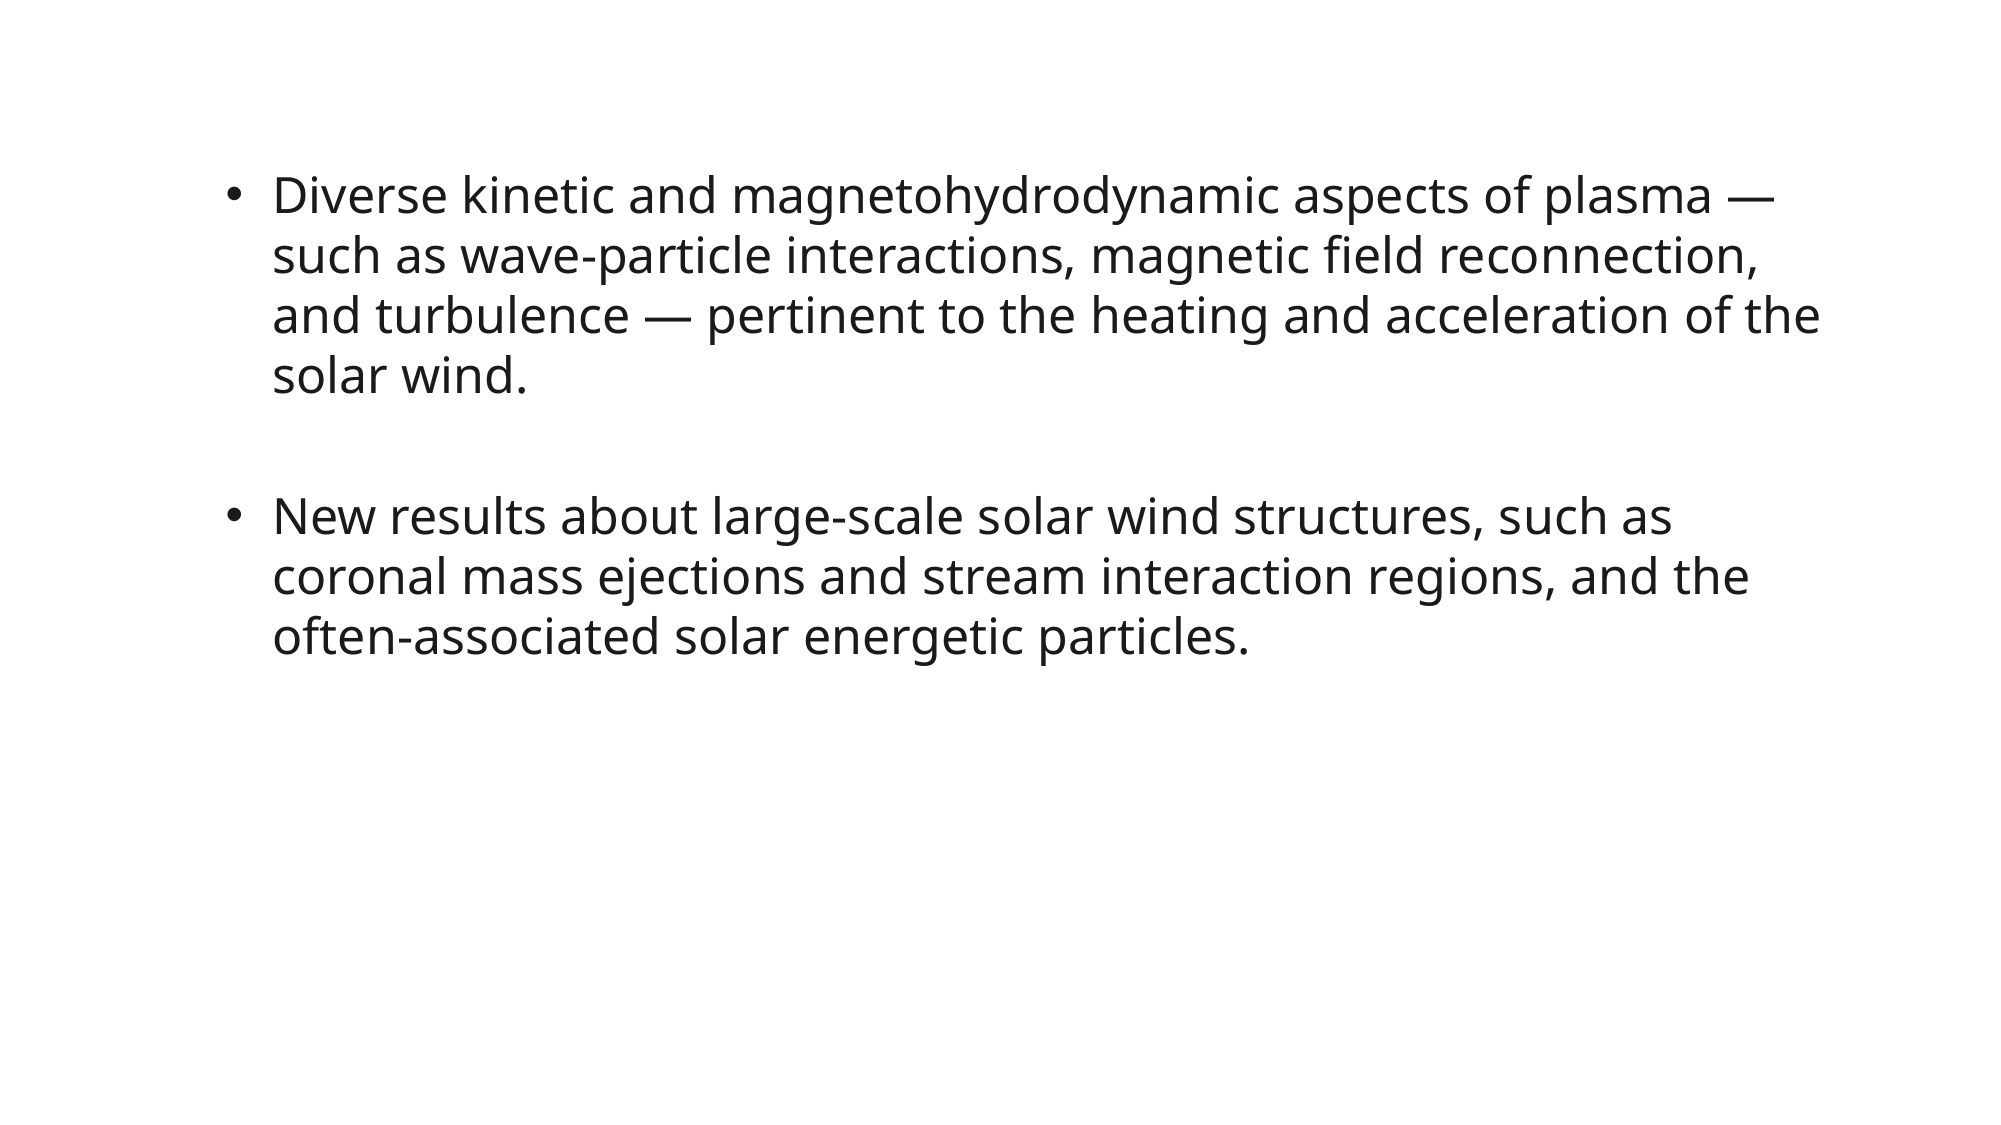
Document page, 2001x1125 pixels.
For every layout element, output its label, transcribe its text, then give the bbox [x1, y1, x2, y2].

list Diverse kinetic and magnetohydrodynamic aspects of plasma — such as wave-particle interactions, magnetic field reconnection, and turbulence — pertinent to the heating and acceleration of the solar wind. New results about large-scale solar wind structures, such as coronal mass ejections and stream interaction regions, and the often-associated solar energetic particles. [135, 155, 1862, 999]
